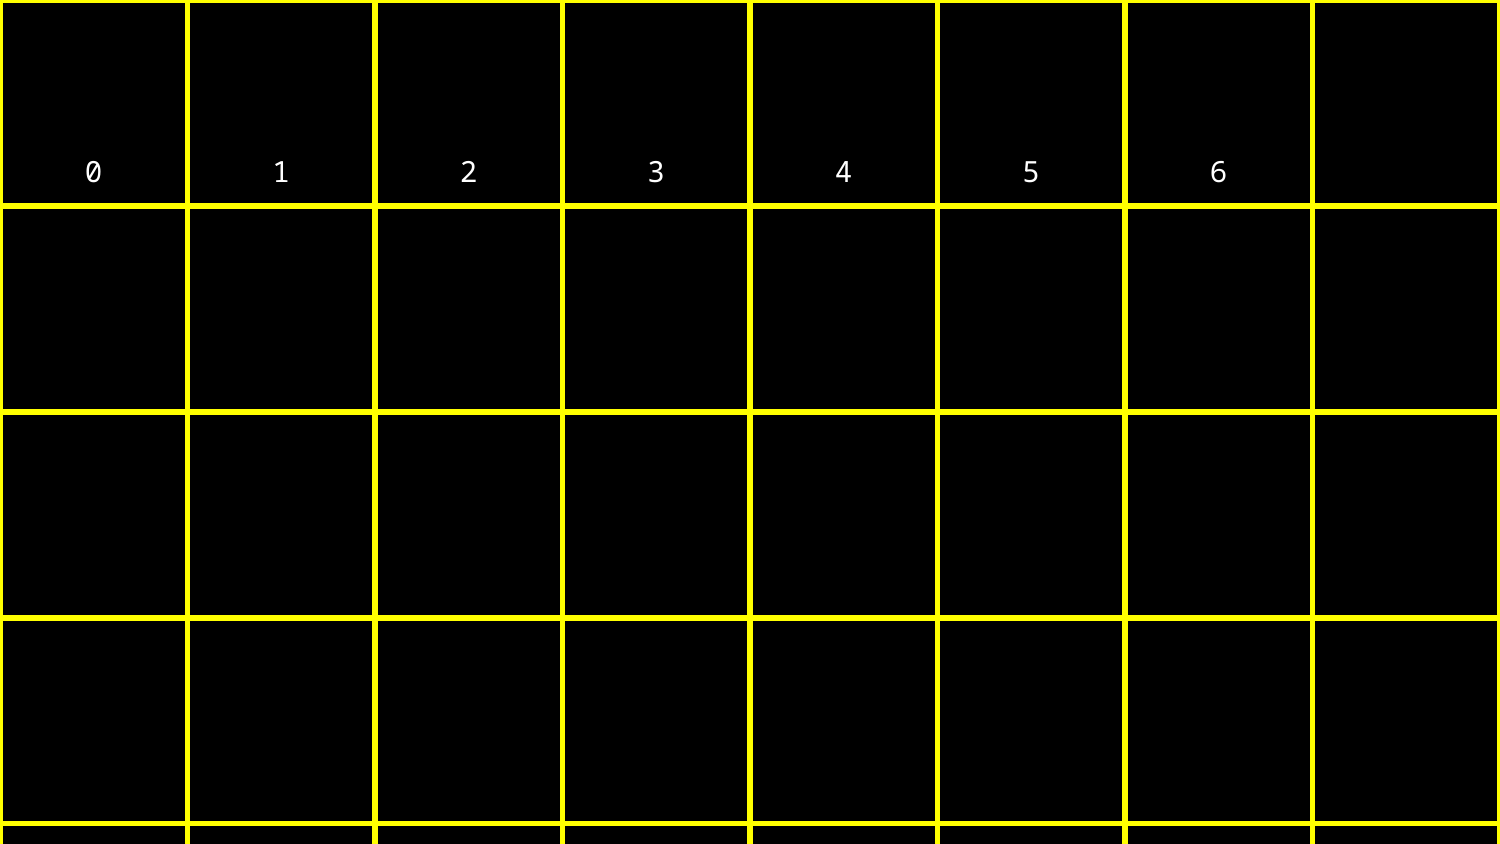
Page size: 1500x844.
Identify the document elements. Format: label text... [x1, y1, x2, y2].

table_cell [3, 826, 185, 844]
table_header 4 [753, 3, 935, 203]
table_cell 30 [1128, 621, 1310, 821]
table_cell 24 [3, 621, 185, 821]
table_header 1 [190, 3, 372, 203]
table_cell 14 [1128, 209, 1310, 409]
table_cell 11 [565, 209, 747, 409]
table_cell 16 [3, 415, 185, 615]
table_cell 29 [940, 621, 1122, 821]
table_cell 10 [378, 209, 560, 409]
table_cell 8 [3, 209, 185, 409]
table_cell 20 [753, 415, 935, 615]
table_cell 27 [565, 621, 747, 821]
table_cell 12 [753, 209, 935, 409]
table_cell 19 [565, 415, 747, 615]
table_cell 26 [378, 621, 560, 821]
table_cell 18 [378, 415, 560, 615]
table_cell [753, 826, 935, 844]
table_cell 15 [1315, 209, 1497, 409]
table_header 0 [3, 3, 185, 203]
table_cell 23 [1315, 415, 1497, 615]
table_cell 9 [190, 209, 372, 409]
table_cell [190, 826, 372, 844]
table_header 6 [1128, 3, 1310, 203]
table_cell 17 [190, 415, 372, 615]
table_header 2 [378, 3, 560, 203]
table_cell [565, 826, 747, 844]
table_header 7 [1315, 3, 1497, 203]
table_cell 13 [940, 209, 1122, 409]
table_cell [1128, 826, 1310, 844]
table_cell 25 [190, 621, 372, 821]
table_header 5 [940, 3, 1122, 203]
table_cell 21 [940, 415, 1122, 615]
table_header 3 [565, 3, 747, 203]
table_cell 31 [1315, 621, 1497, 821]
table_cell [940, 826, 1122, 844]
table_cell 28 [753, 621, 935, 821]
table_cell 22 [1128, 415, 1310, 615]
table_cell [378, 826, 560, 844]
table_cell [1315, 826, 1497, 844]
